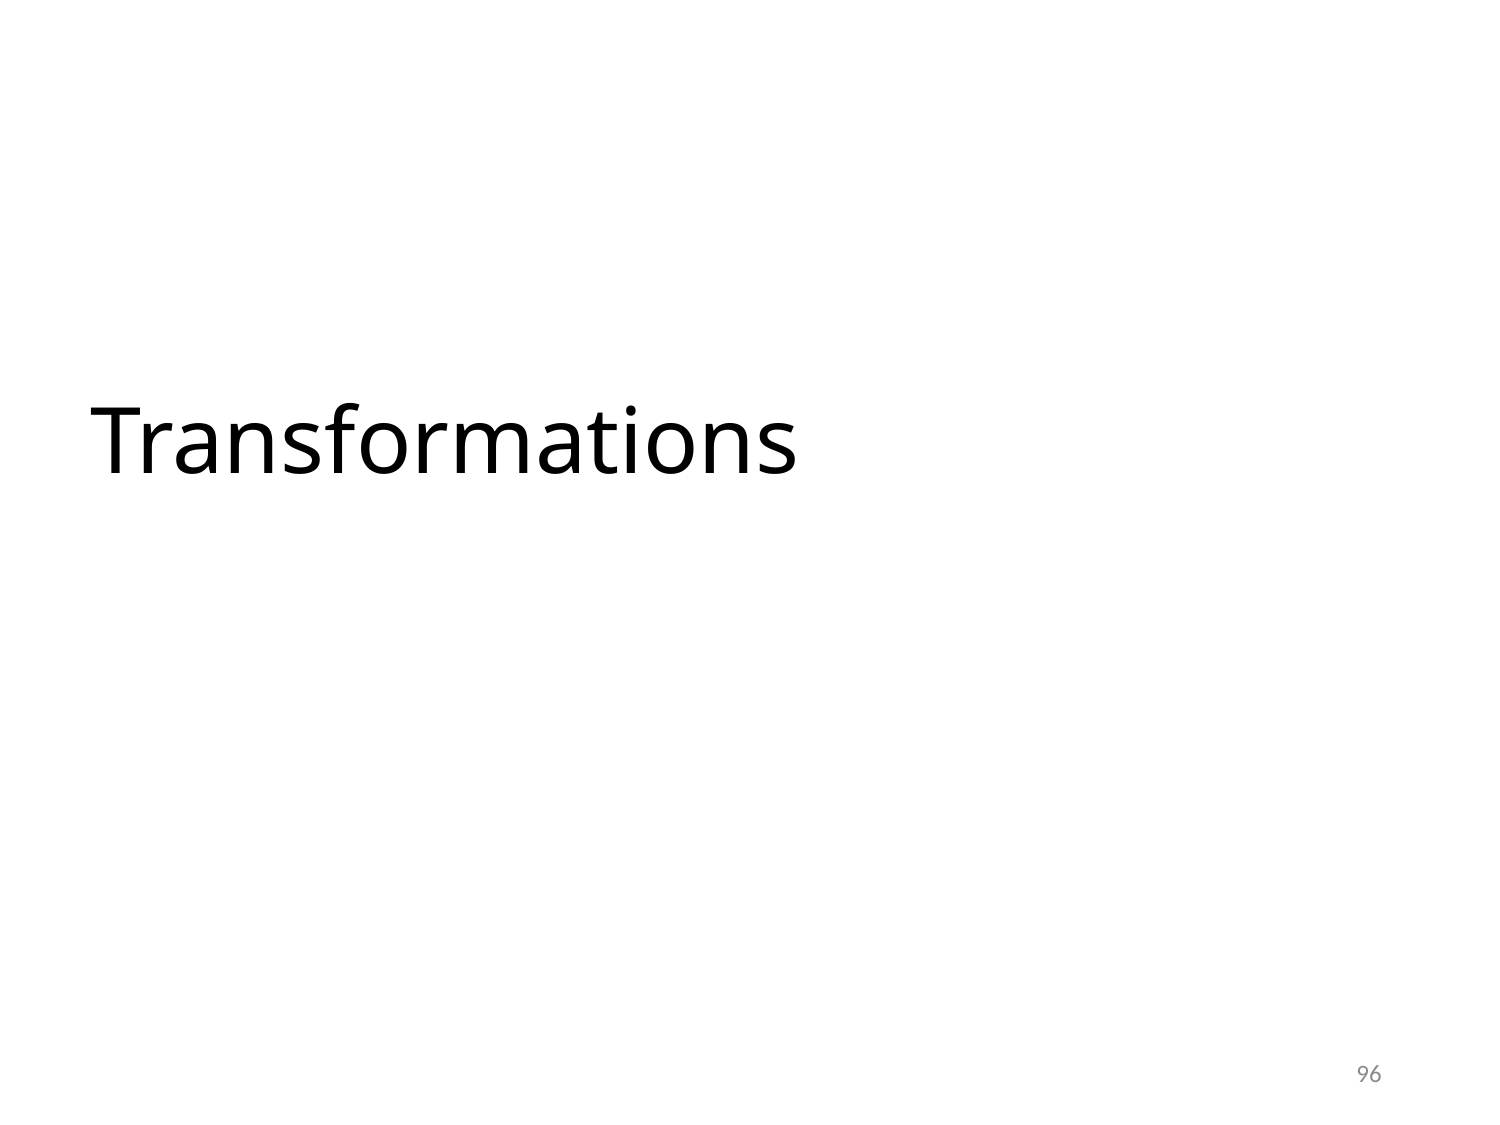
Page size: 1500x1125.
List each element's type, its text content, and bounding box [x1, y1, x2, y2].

slide_number 96 [1059, 1042, 1397, 1103]
title Transformations [75, 350, 1425, 538]
